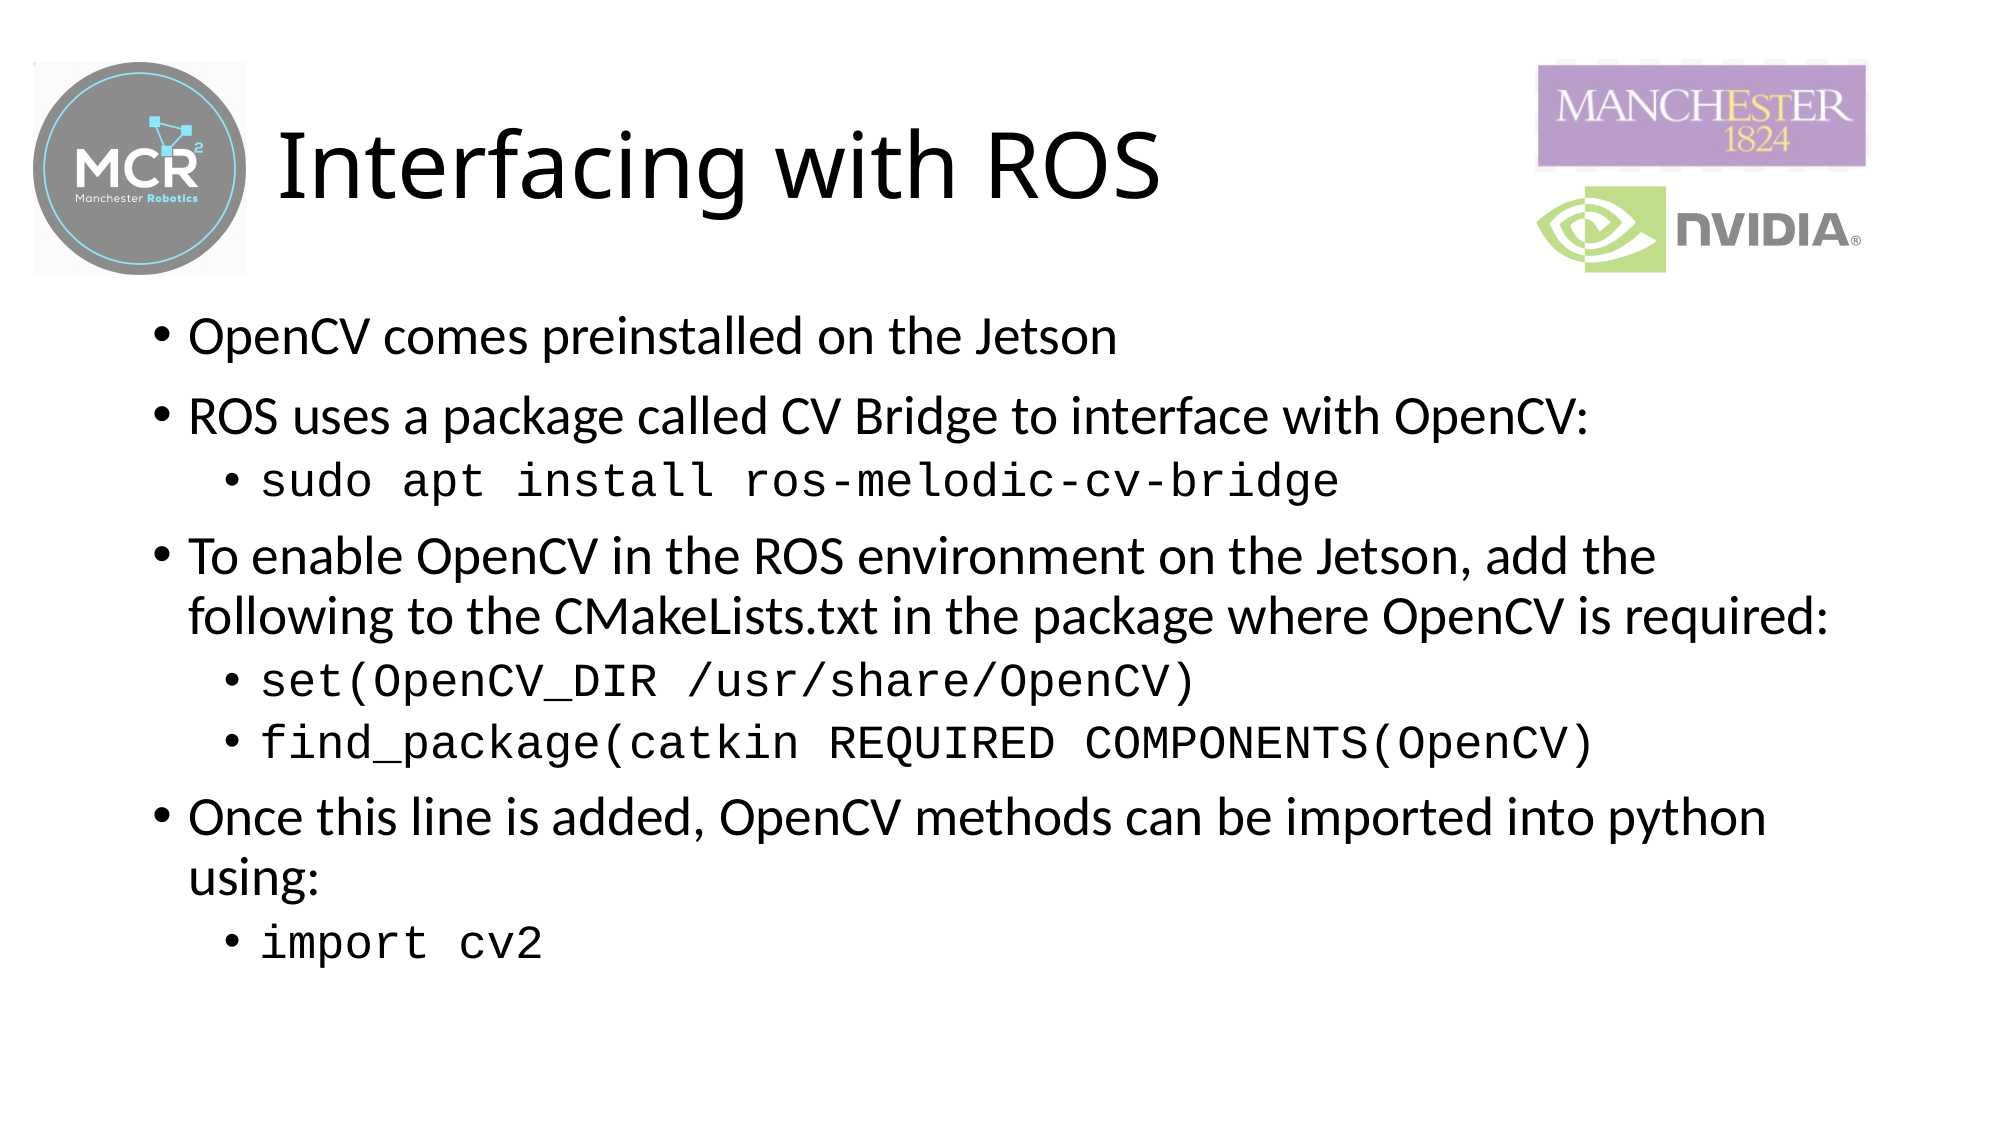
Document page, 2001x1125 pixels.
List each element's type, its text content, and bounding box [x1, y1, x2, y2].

list OpenCV comes preinstalled on the Jetson ROS uses a package called CV Bridge to interface with OpenCV: sudo apt install ros-melodic-cv-bridge To enable OpenCV in the ROS environment on the Jetson, add the following to the CMakeLists.txt in the package where OpenCV is required: set(OpenCV_DIR /usr/share/OpenCV) find_package(catkin REQUIRED COMPONENTS(OpenCV) Once this line is added, OpenCV methods can be imported into python using: import cv2 [137, 299, 1863, 1014]
title Interfacing with ROS [262, 59, 1518, 278]
